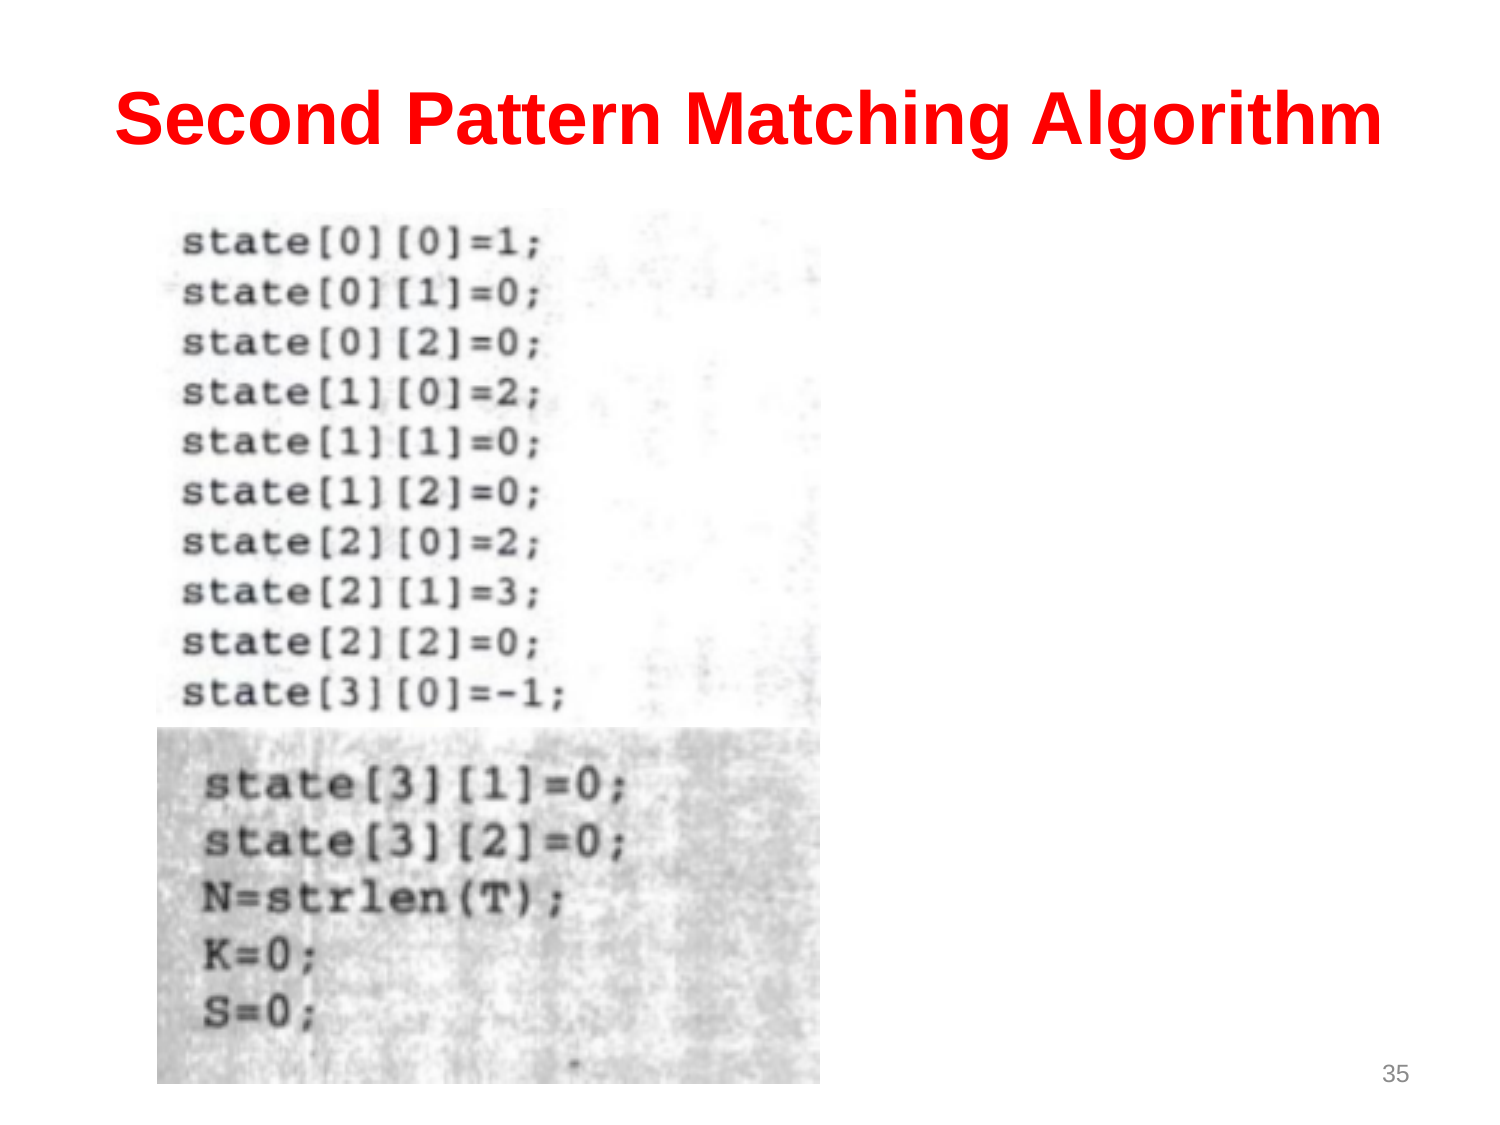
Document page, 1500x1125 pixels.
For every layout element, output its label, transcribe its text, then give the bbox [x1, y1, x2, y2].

title Second Pattern Matching Algorithm [75, 45, 1425, 185]
picture [157, 727, 820, 1085]
slide_number 35 [1074, 1042, 1425, 1103]
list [155, 207, 822, 730]
